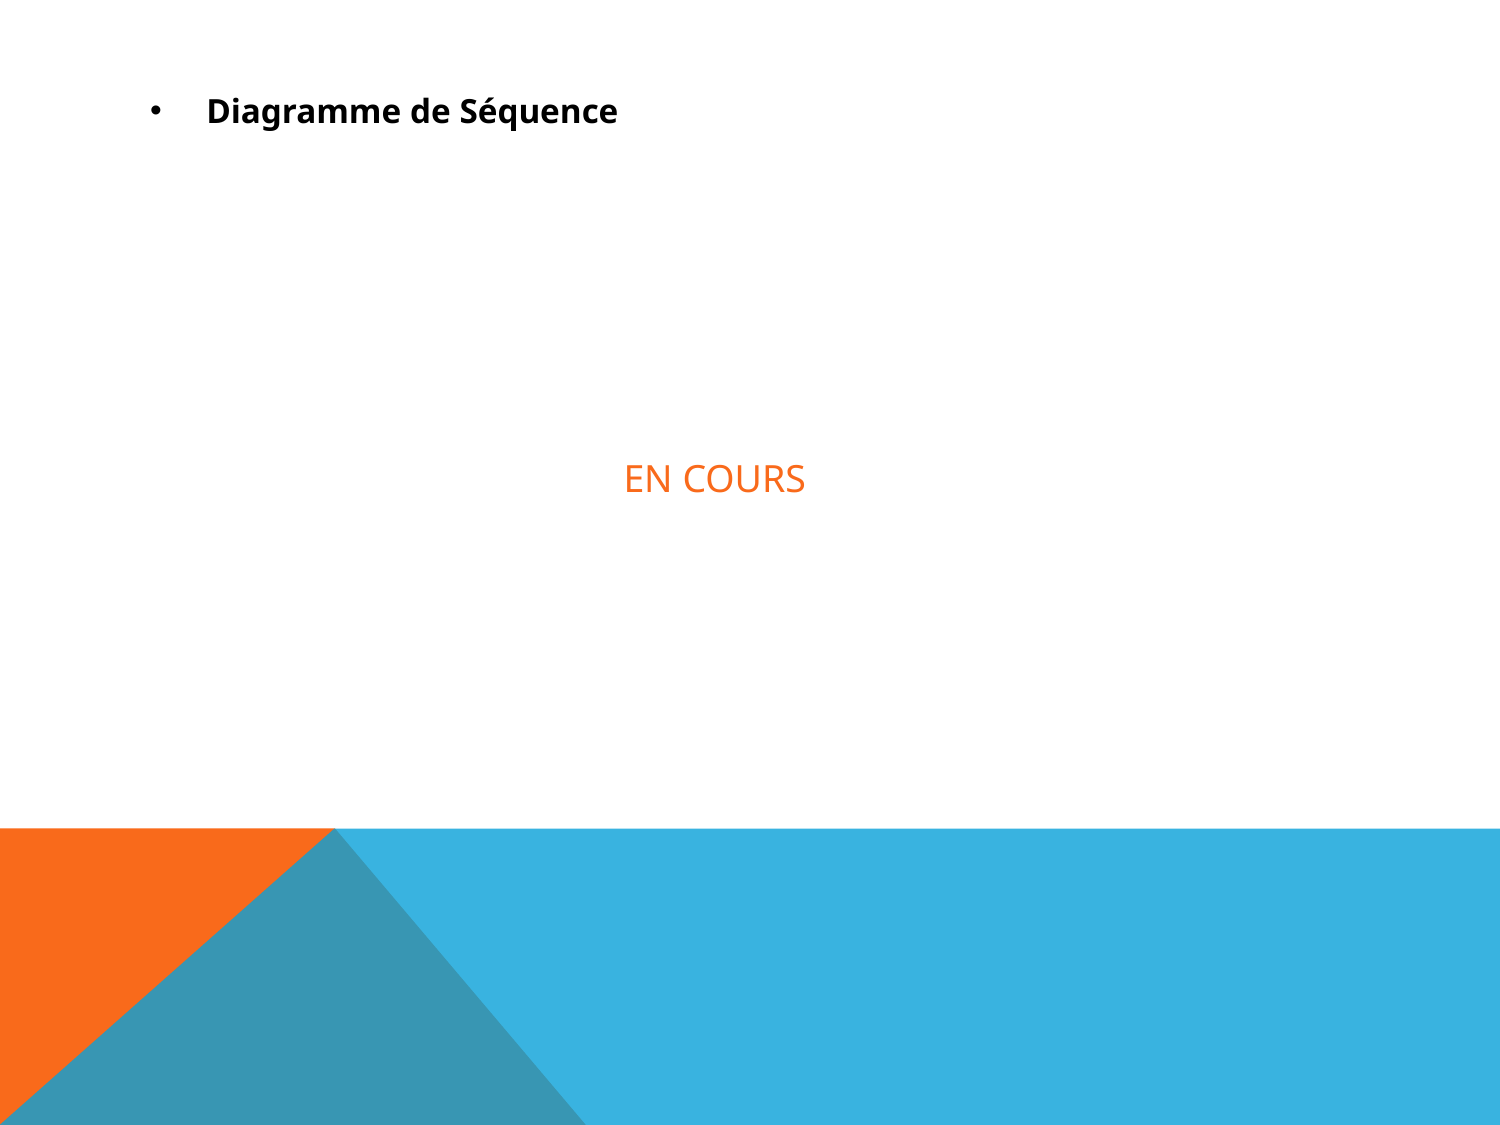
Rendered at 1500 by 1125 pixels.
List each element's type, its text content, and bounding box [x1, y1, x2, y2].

text_box EN COURS [608, 447, 821, 508]
list Diagramme de Séquence [135, 82, 1369, 279]
